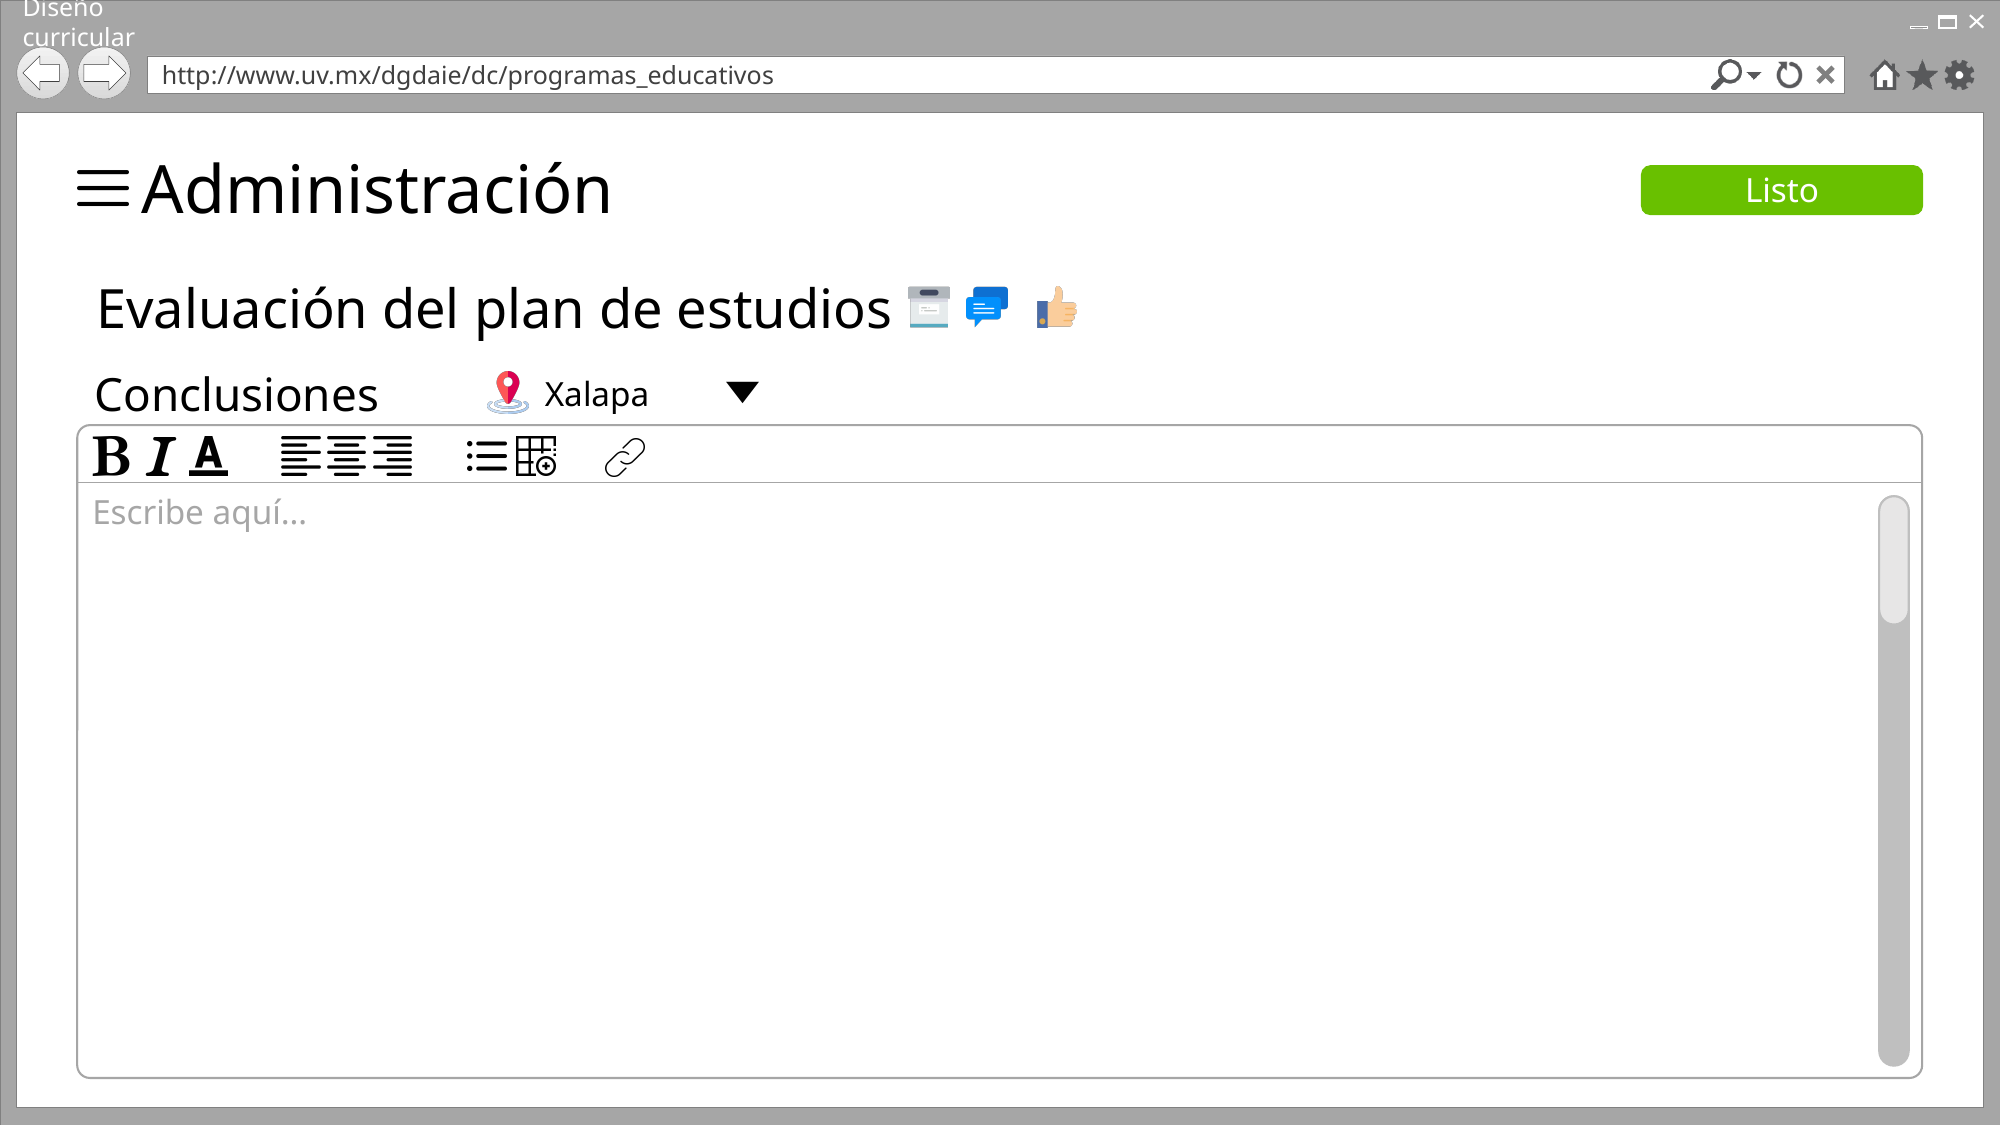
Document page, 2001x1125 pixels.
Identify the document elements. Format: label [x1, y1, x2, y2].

picture [467, 436, 507, 476]
picture [605, 438, 645, 477]
text_box [528, 369, 760, 418]
text_box [1641, 166, 1923, 215]
picture [1036, 286, 1078, 328]
picture [91, 436, 131, 476]
picture [373, 436, 412, 476]
text_box [77, 425, 1923, 1078]
picture [77, 162, 129, 214]
picture [189, 436, 228, 476]
text_box [0, 0, 2000, 1125]
picture [327, 436, 366, 476]
picture [141, 437, 181, 477]
picture [908, 286, 950, 328]
picture [516, 436, 556, 476]
text_box [1879, 496, 1909, 1066]
picture [966, 286, 1008, 328]
picture [486, 371, 529, 414]
picture [281, 436, 321, 476]
